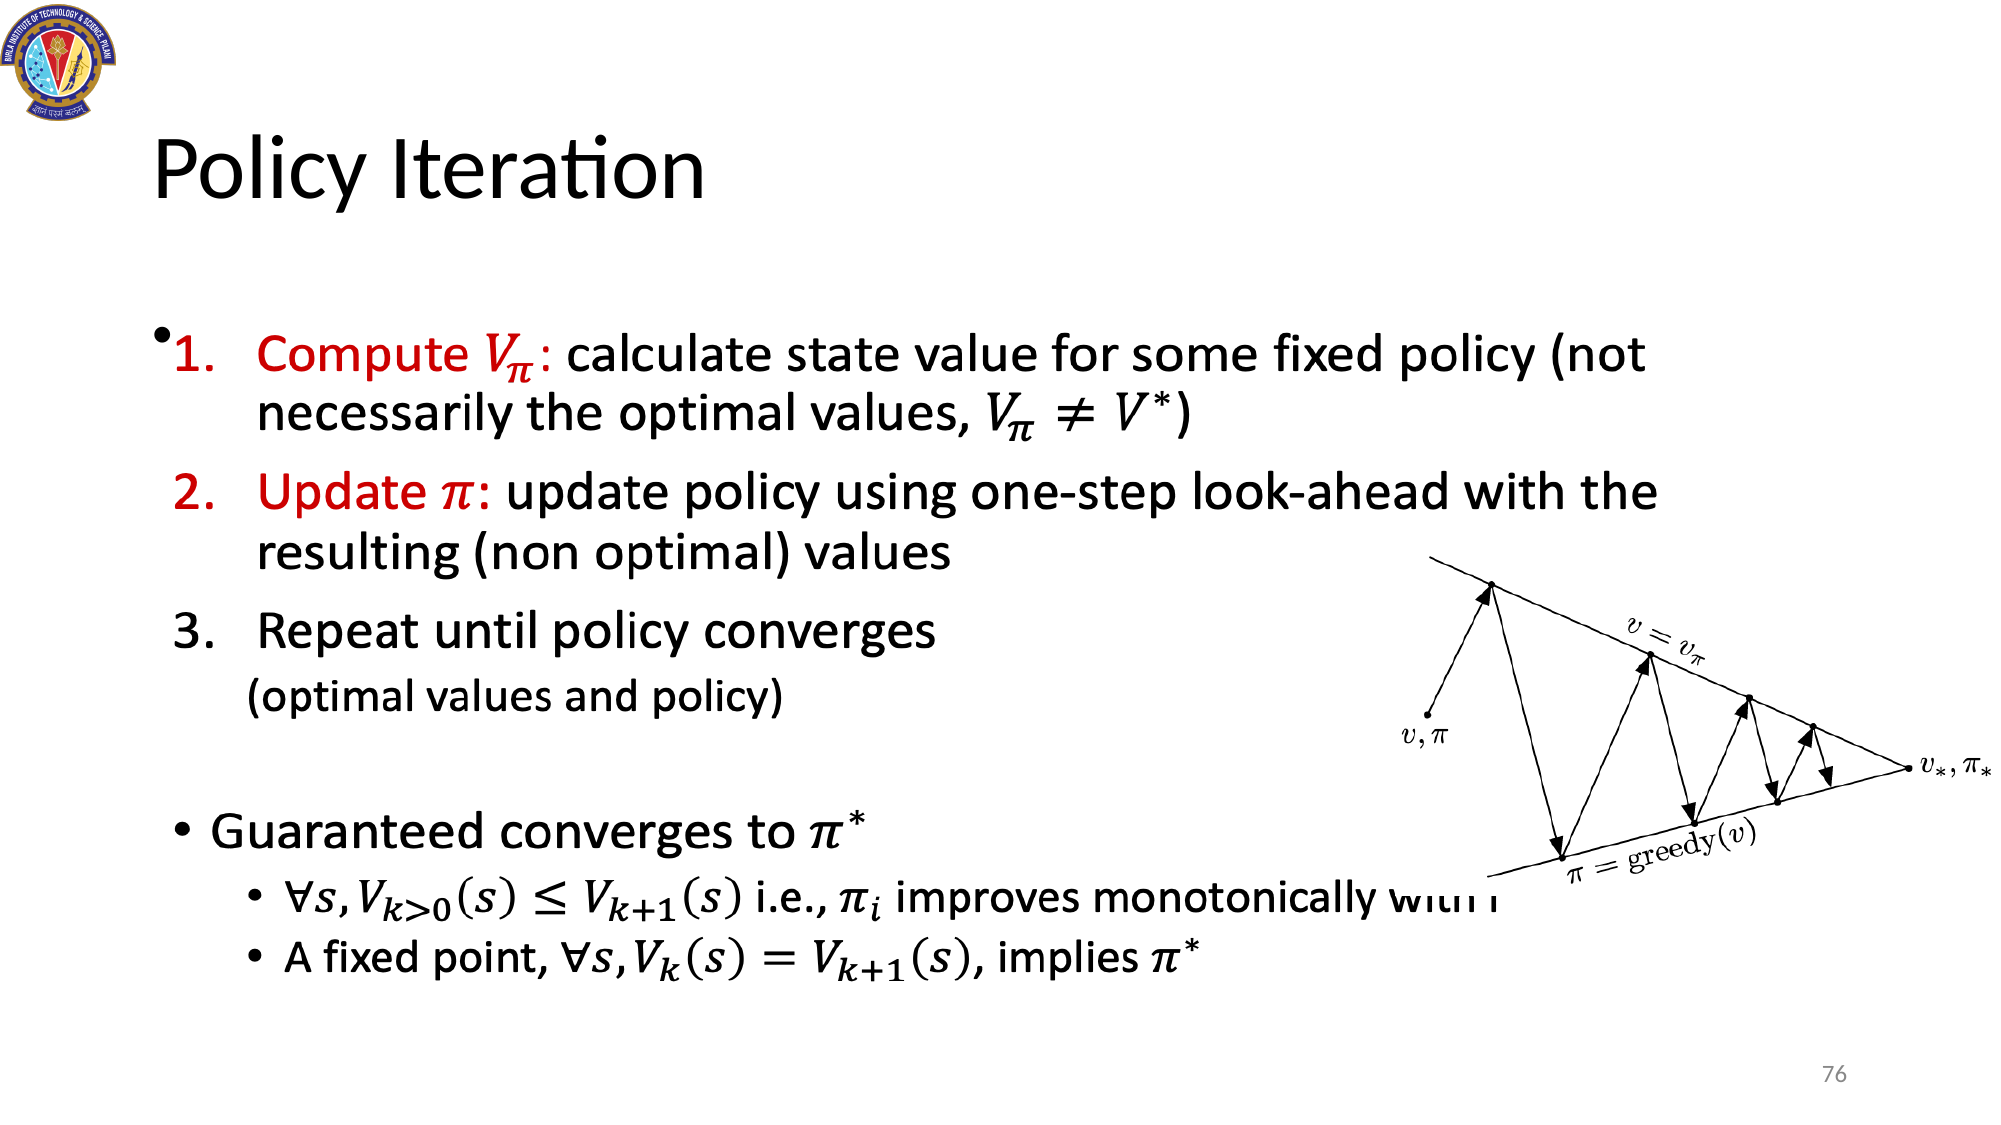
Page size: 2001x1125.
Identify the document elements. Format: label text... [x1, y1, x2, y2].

picture [1395, 534, 2000, 896]
slide_number 76 [1412, 1042, 1863, 1103]
picture [0, 4, 116, 121]
title Policy Iteration [137, 59, 1863, 278]
list [137, 299, 1863, 1014]
